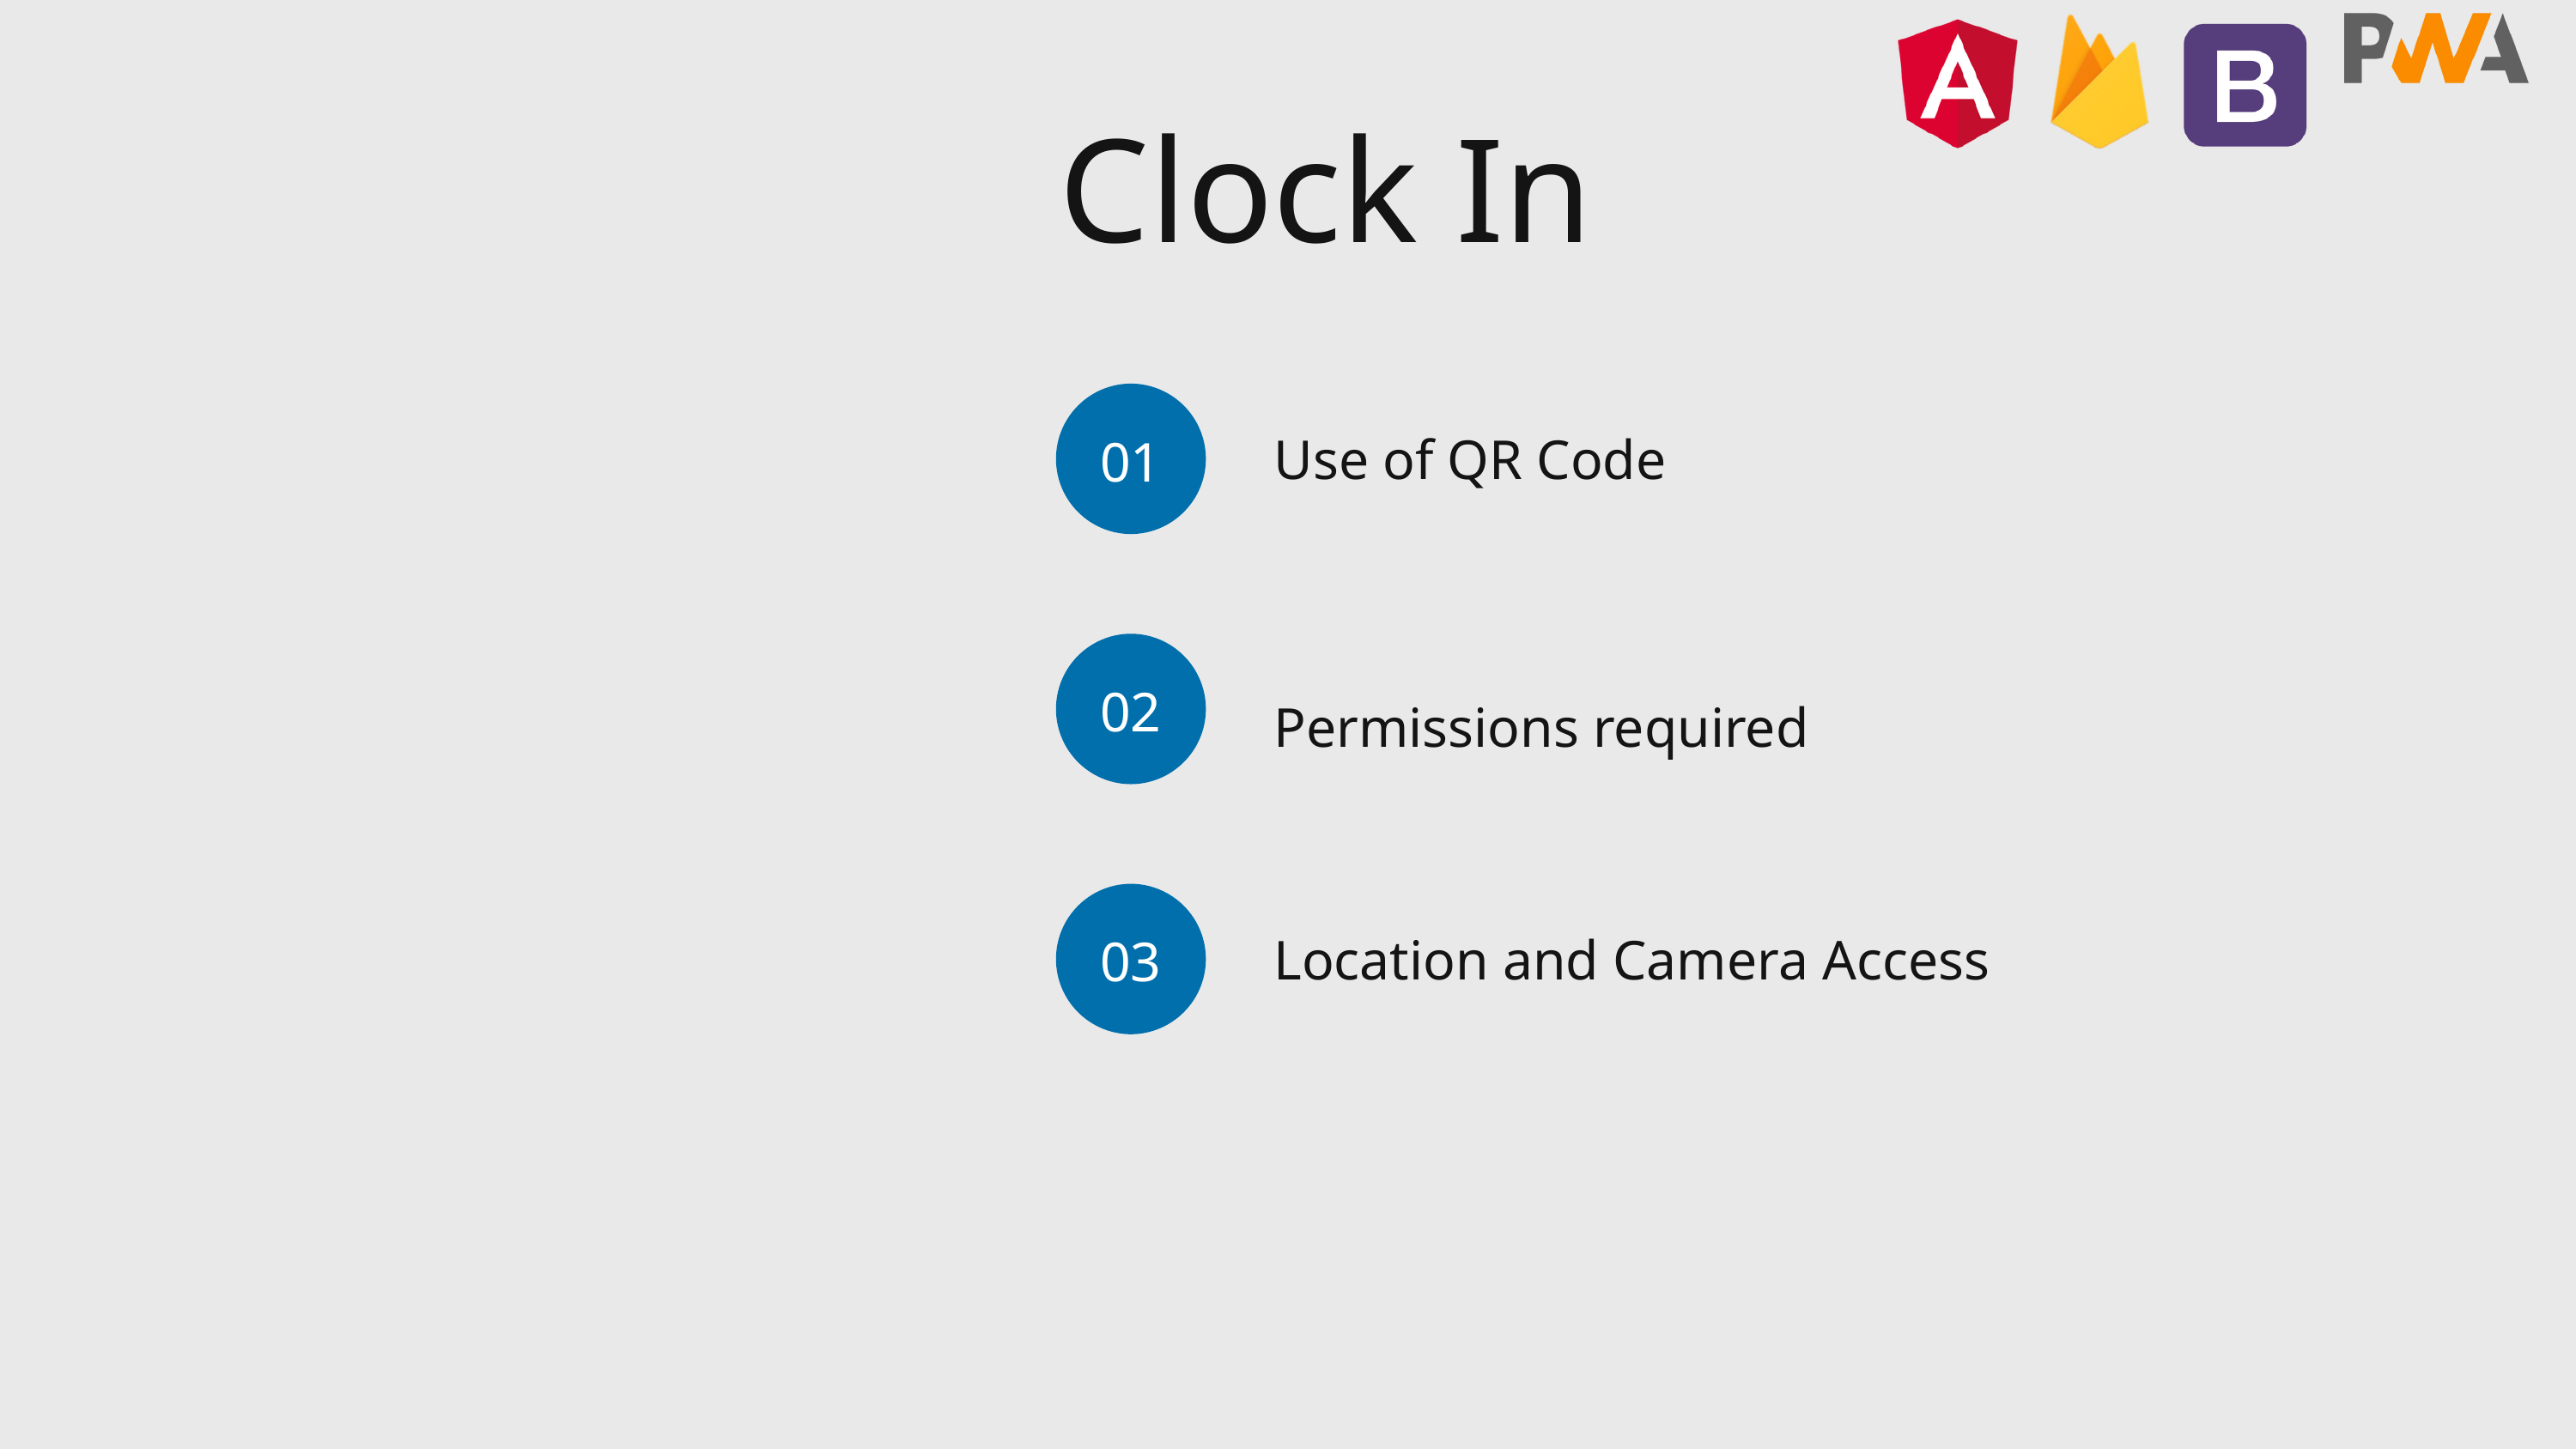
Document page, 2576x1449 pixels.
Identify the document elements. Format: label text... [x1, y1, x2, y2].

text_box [1877, 0, 2530, 161]
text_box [1055, 383, 1206, 535]
text_box Clock In [1055, 99, 1597, 271]
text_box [1055, 883, 1206, 1035]
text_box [1055, 633, 1206, 785]
text_box Use of QR Code [1273, 421, 2112, 491]
text_box Permissions required [1273, 688, 2112, 758]
text_box Location and Camera Access [1273, 920, 2112, 991]
